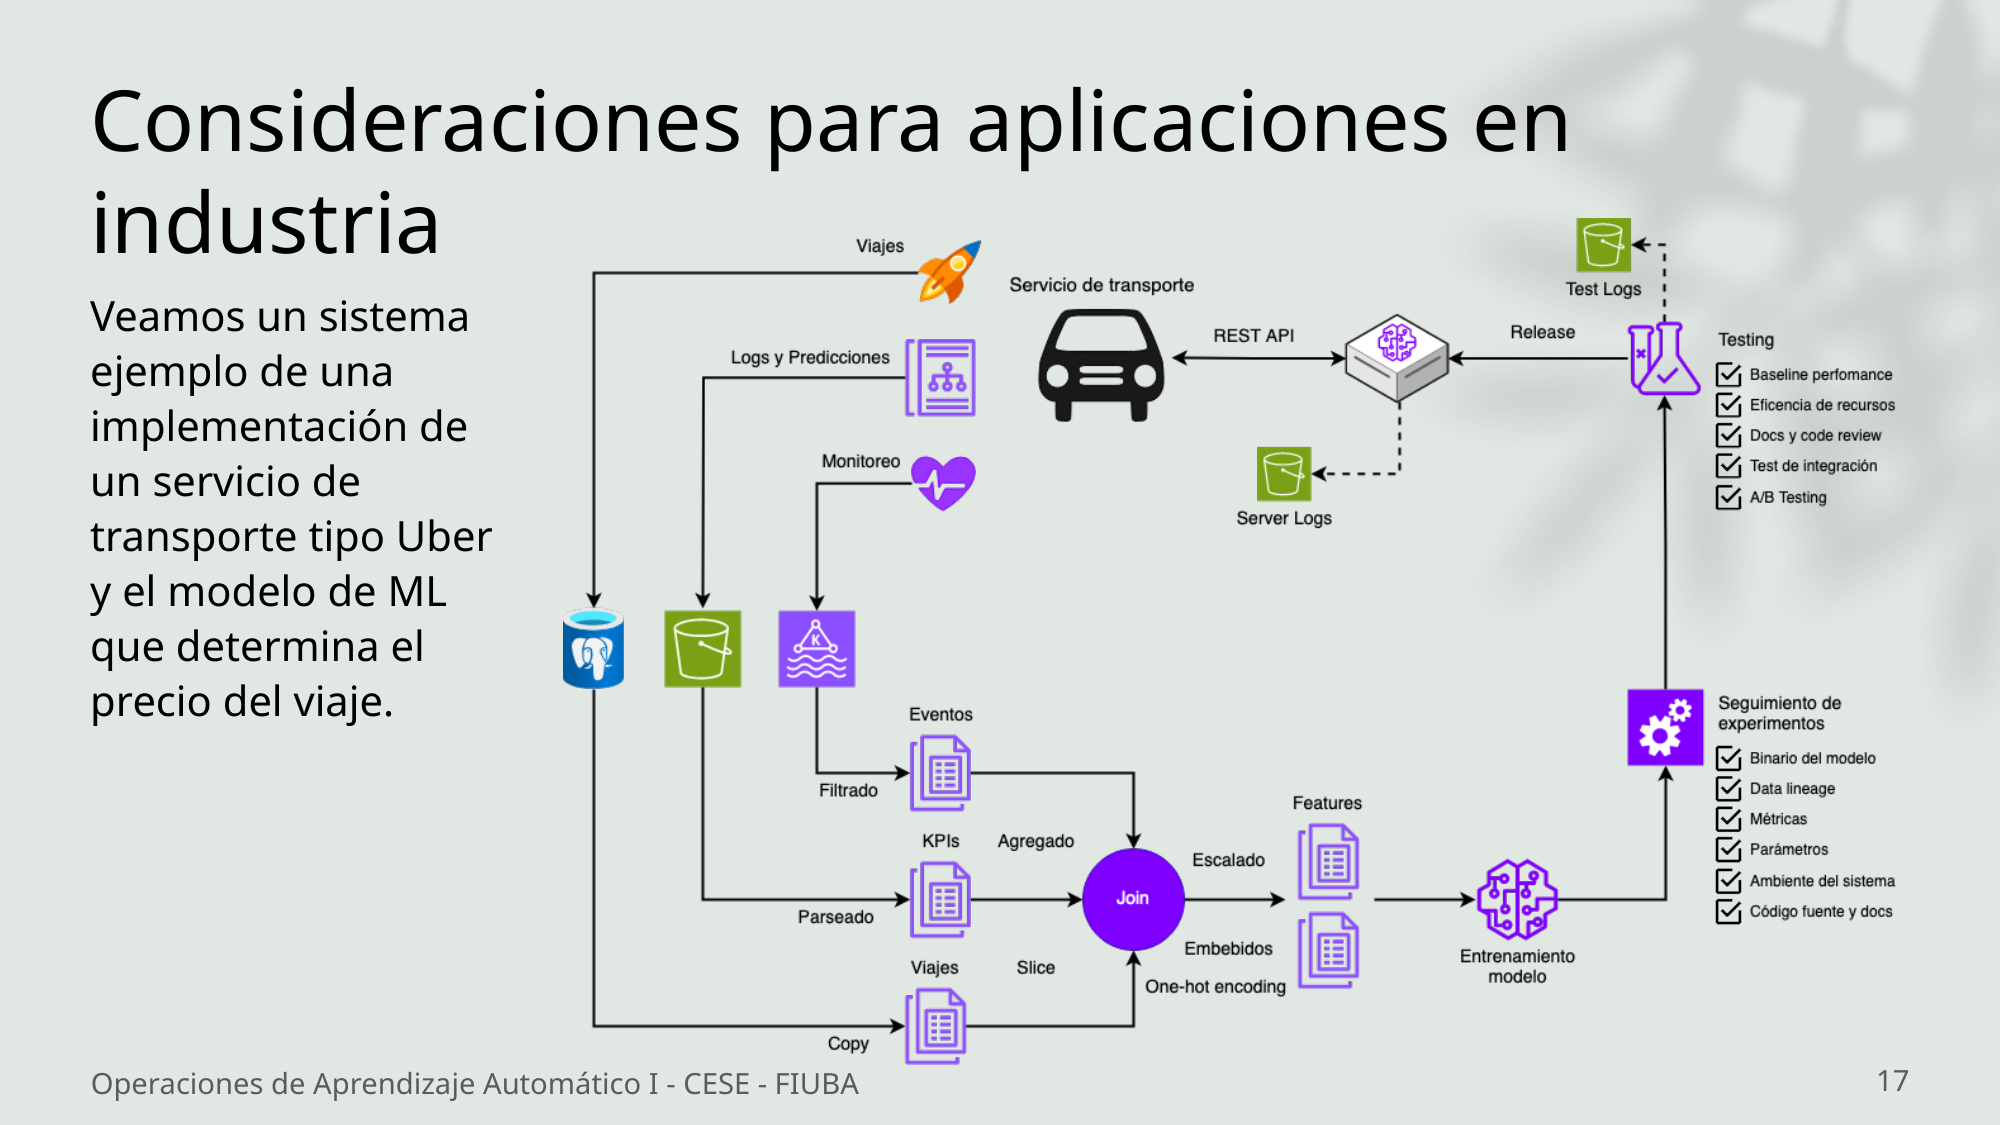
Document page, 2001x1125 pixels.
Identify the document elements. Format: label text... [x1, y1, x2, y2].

picture [563, 218, 1925, 1065]
title Consideraciones para aplicaciones en industria [75, 60, 1863, 278]
slide_number 17 [1474, 1065, 1925, 1113]
footer Operaciones de Aprendizaje Automático I - CESE - FIUBA [75, 1052, 1053, 1113]
list Veamos un sistema ejemplo de una implementación de un servicio de transporte tipo Uber y el modelo de ML que determina el precio del viaje. [75, 277, 535, 1009]
